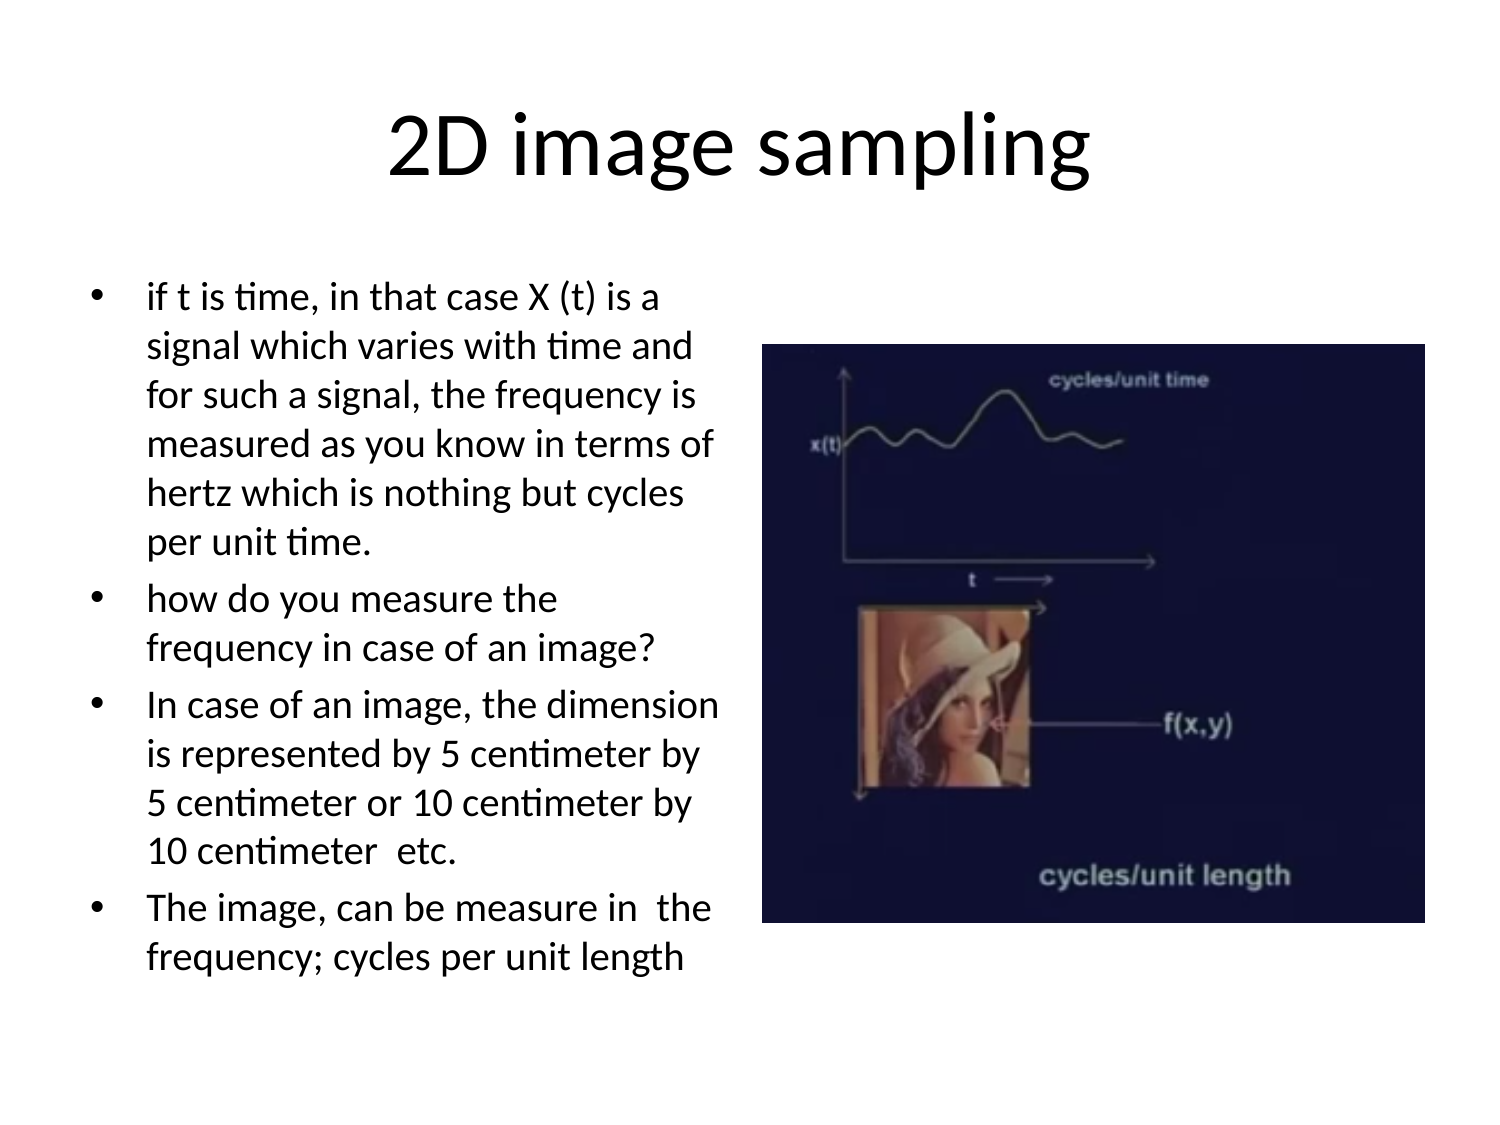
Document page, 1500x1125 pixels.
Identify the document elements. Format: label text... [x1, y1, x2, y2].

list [762, 262, 1426, 1006]
list if t is time, in that case X (t) is a signal which varies with time and for such a signal, the frequency is measured as you know in terms of hertz which is nothing but cycles per unit time. how do you measure the frequency in case of an image? In case of an image, the dimension is represented by 5 centimeter by 5 centimeter or 10 centimeter by 10 centimeter etc. The image, can be measure in the frequency; cycles per unit length [75, 262, 738, 1005]
title 2D image sampling [75, 45, 1425, 233]
